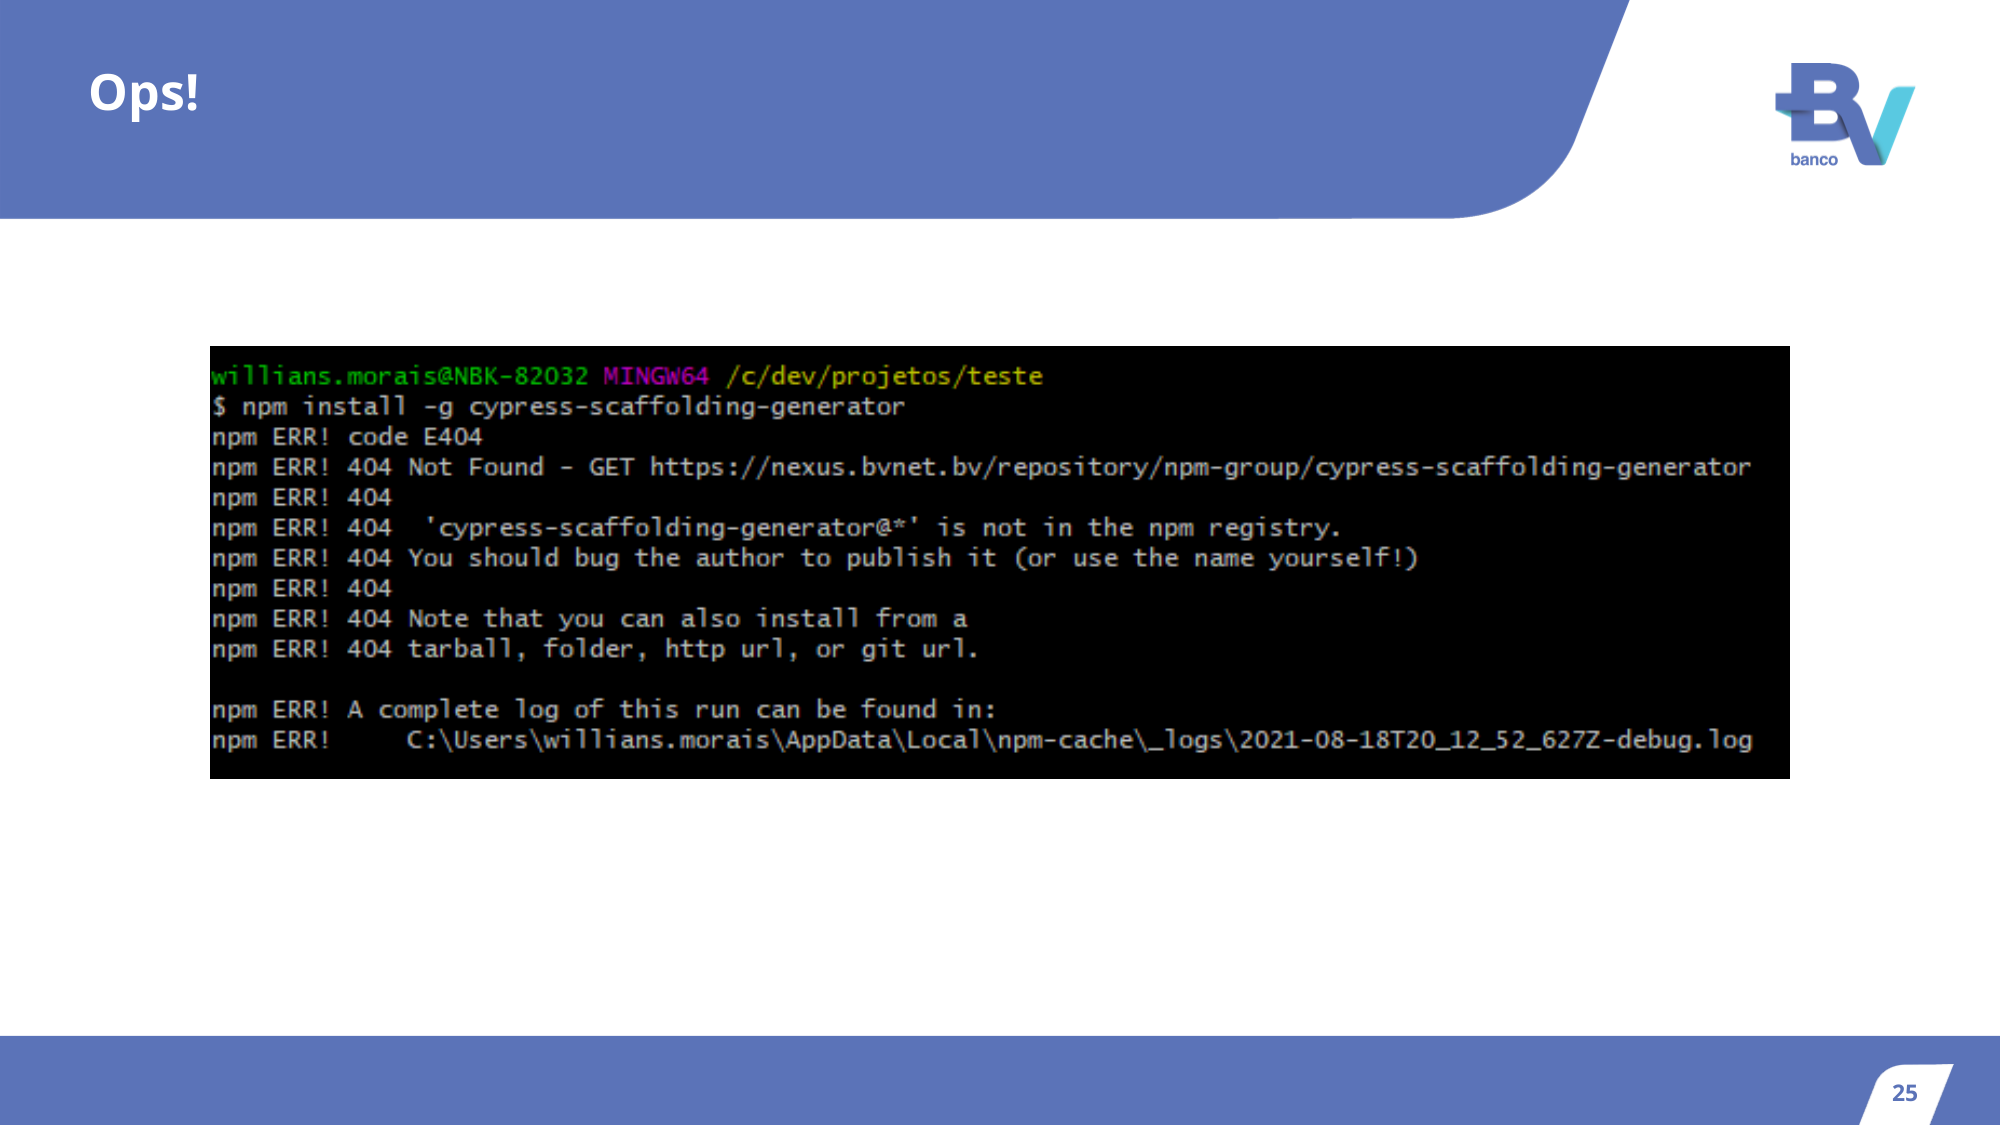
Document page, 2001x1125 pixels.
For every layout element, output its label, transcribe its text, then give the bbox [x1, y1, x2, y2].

title Ops! [89, 58, 1382, 130]
slide_number 25 [1857, 1064, 1954, 1125]
picture [210, 346, 1790, 779]
picture [1775, 63, 1916, 166]
picture [0, 0, 1653, 253]
